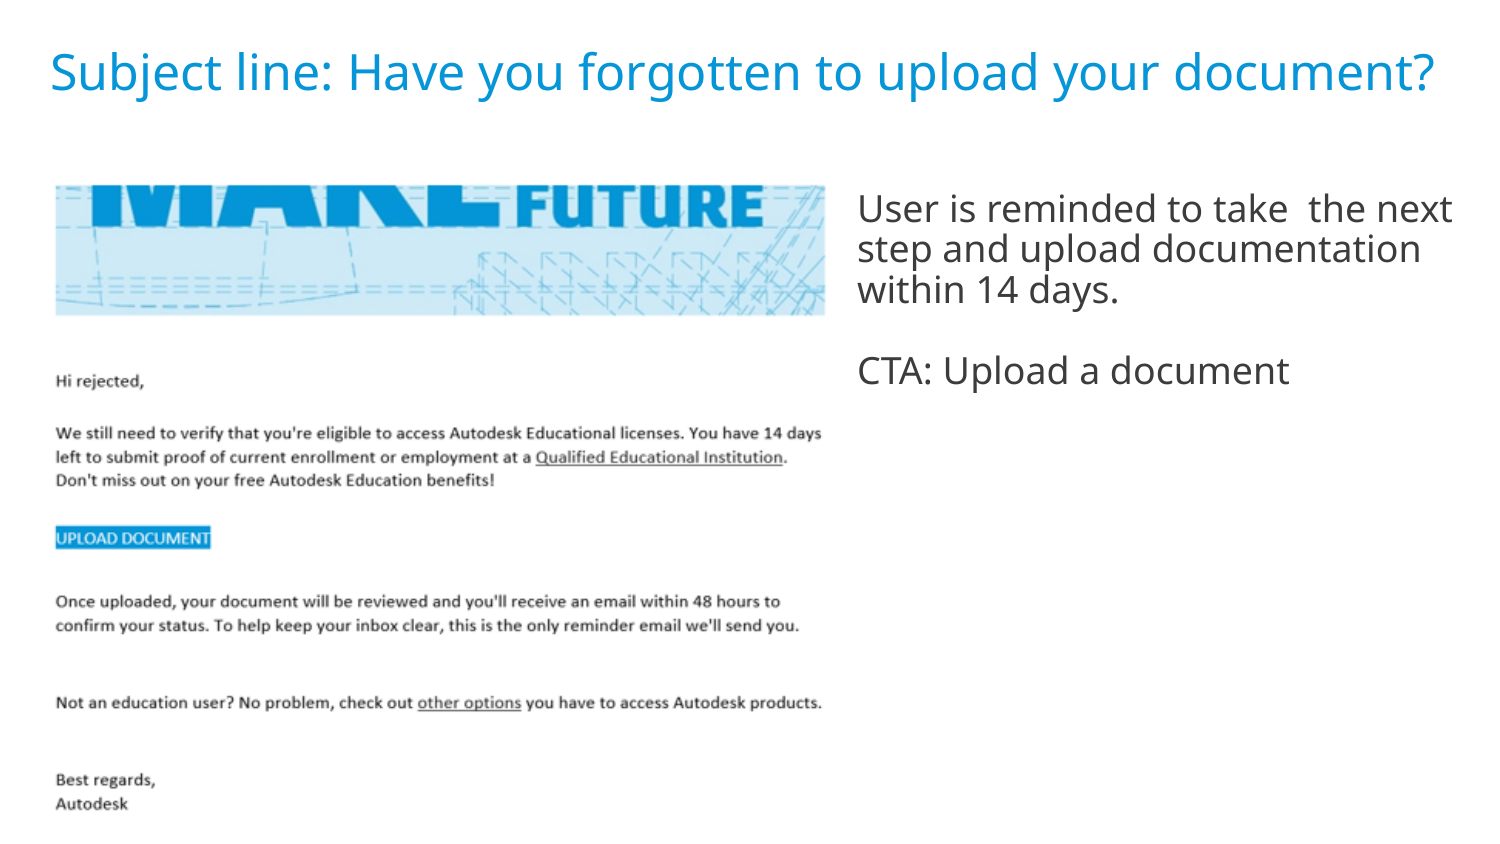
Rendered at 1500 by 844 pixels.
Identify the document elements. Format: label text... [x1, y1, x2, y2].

picture [49, 184, 838, 815]
title Subject line: Have you forgotten to upload your document? [50, 46, 1450, 122]
text_box User is reminded to take the next step and upload documentation within 14 days. CTA: Upload a document [857, 189, 1469, 393]
